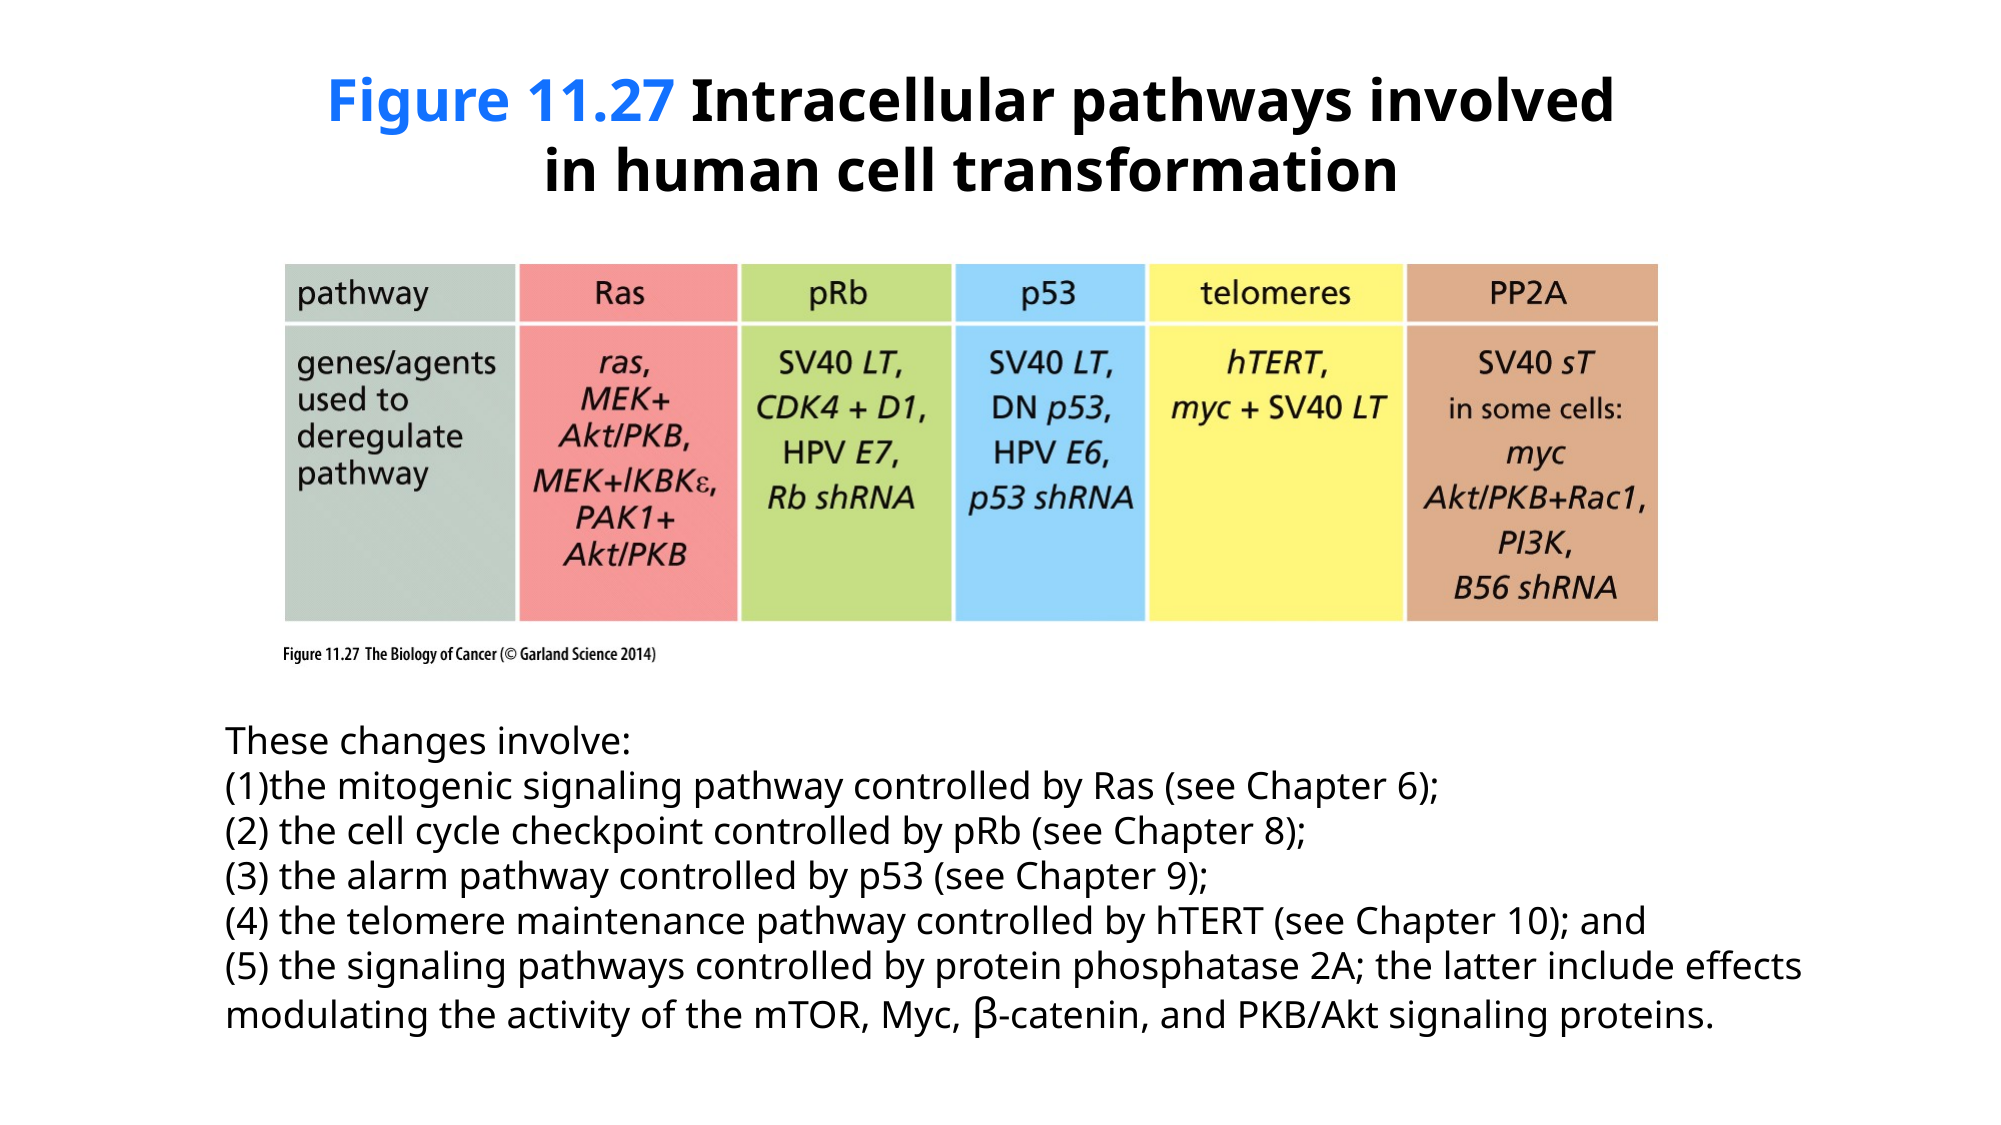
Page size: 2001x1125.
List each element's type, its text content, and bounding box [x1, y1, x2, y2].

text_box Figure 11.27 Intracellular pathways involved in human cell transformation [305, 55, 1638, 211]
text_box These changes involve: (1)the mitogenic signaling pathway controlled by Ras (see Chapter 6); (2) the cell cycle checkpoint controlled by pRb (see Chapter 8); (3) the alarm pathway controlled by p53 (see Chapter 9); (4) the telomere maintenance pathway controlled by hTERT (see Chapter 10); and (5) the signaling pathways controlled by protein phosphatase 2A; the latter include effects modulating the activity of the mTOR, Myc, β-catenin, and PKB/Akt signaling proteins. [210, 709, 1871, 1045]
picture [275, 254, 1668, 668]
